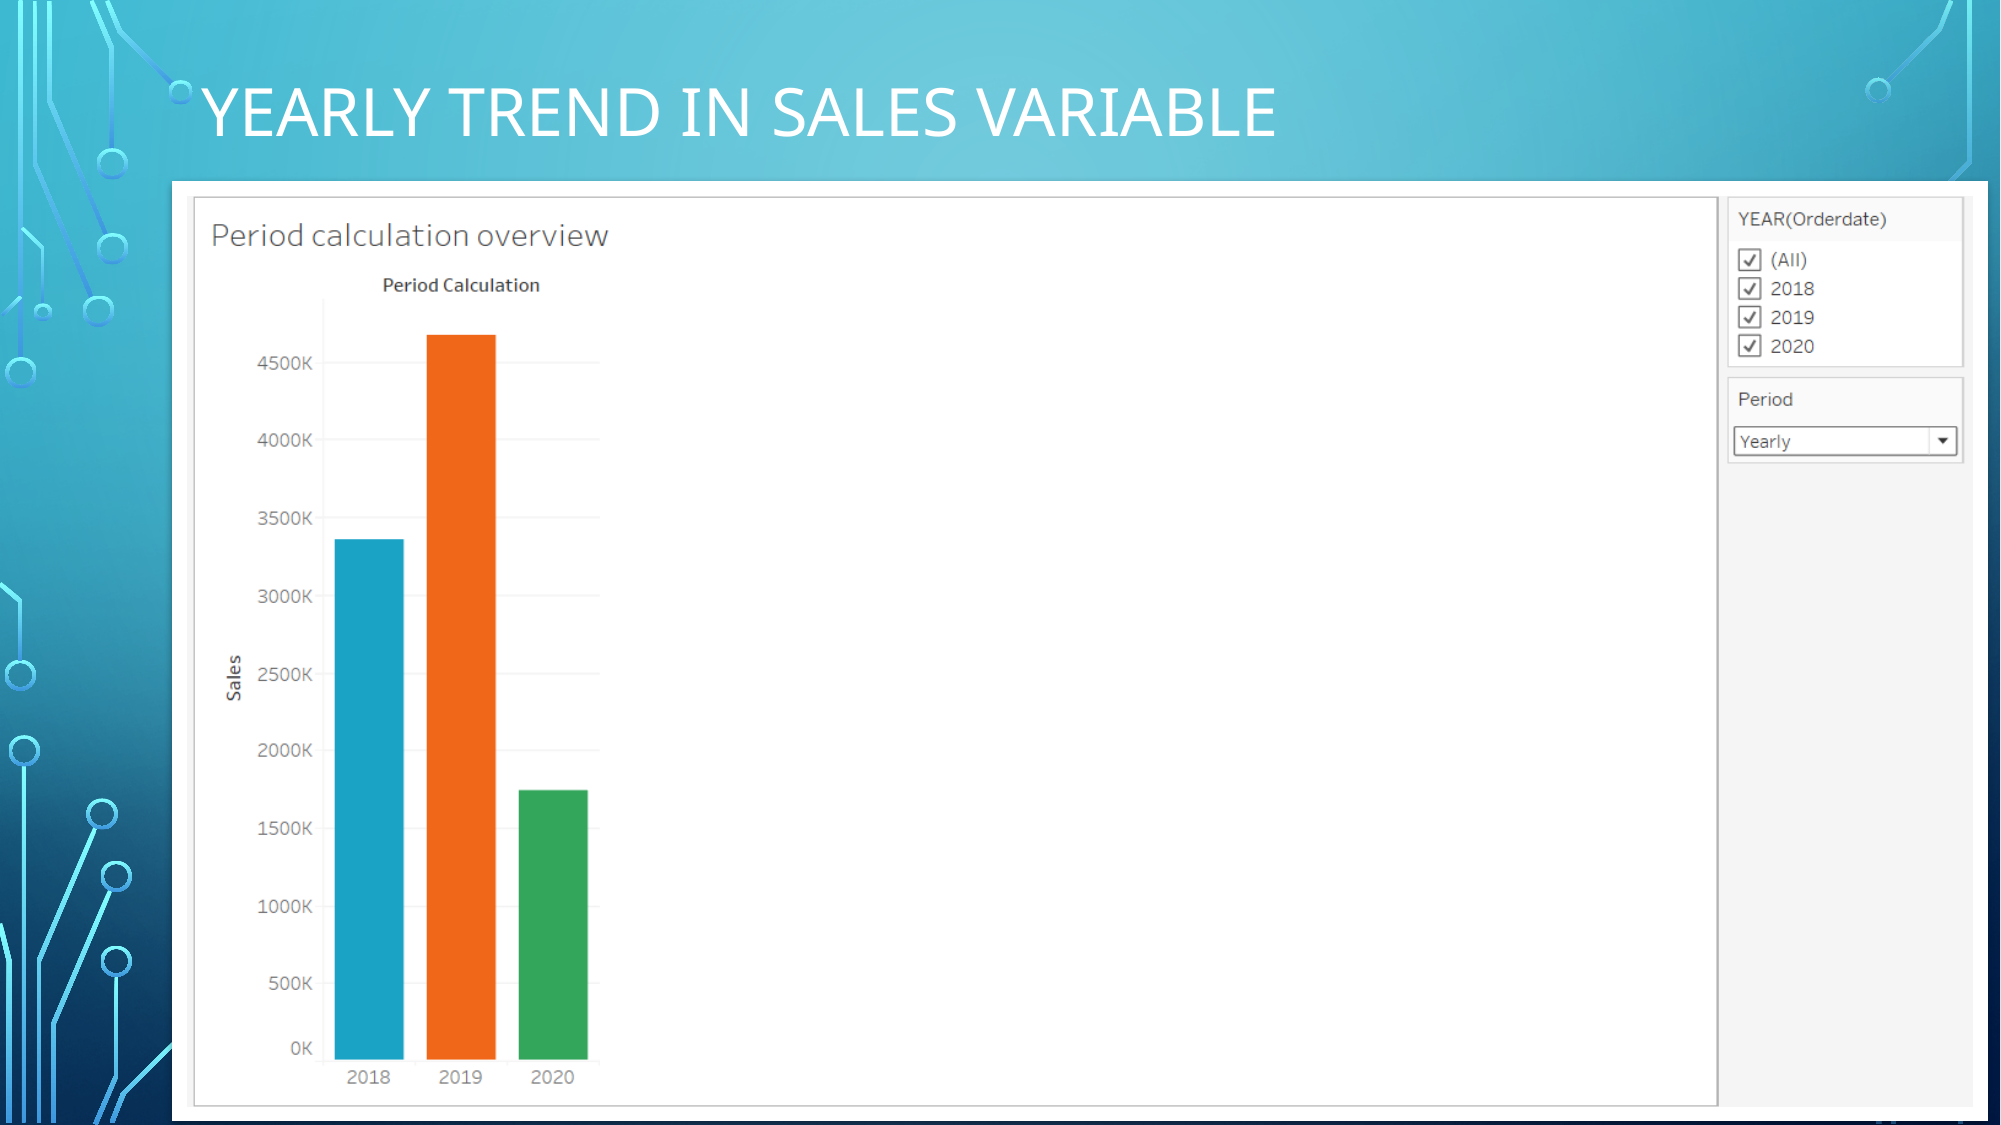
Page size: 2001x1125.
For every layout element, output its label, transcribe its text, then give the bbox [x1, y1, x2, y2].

picture [186, 195, 1974, 1107]
text_box YEARLY TREND IN SALES VARIABLE [186, 62, 1466, 157]
